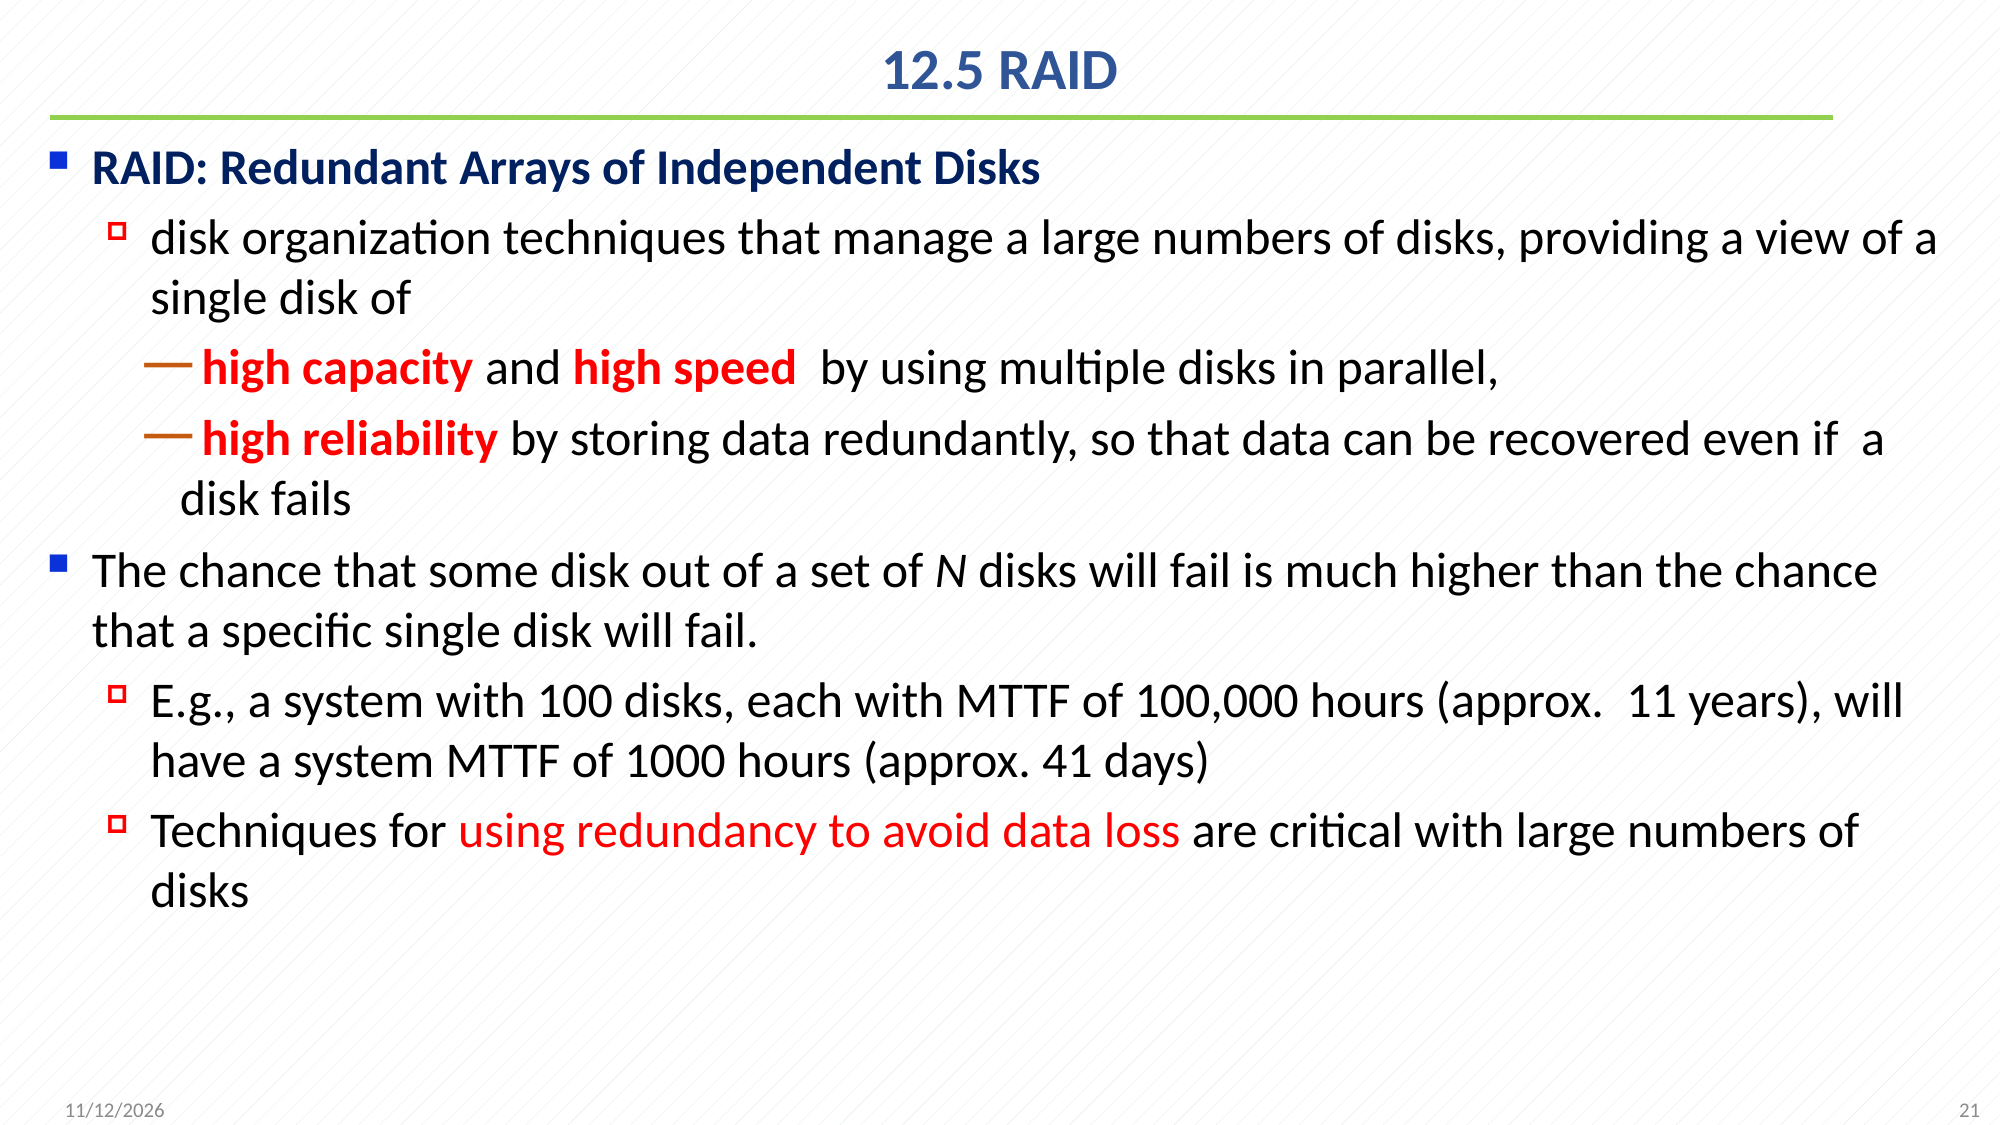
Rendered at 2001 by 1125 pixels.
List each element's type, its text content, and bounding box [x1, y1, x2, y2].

title 12.5 RAID [50, 13, 1949, 126]
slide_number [49, 1079, 500, 1125]
list RAID: Redundant Arrays of Independent Disks disk organization techniques that manage a large numbers of disks, providing a view of a single disk of high capacity and high speed by using multiple disks in parallel, high reliability by storing data redundantly, so that data can be recovered even if a disk fails The chance that some disk out of a set of N disks will fail is much higher than the chance that a specific single disk will fail. E.g., a system with 100 disks, each with MTTF of 100,000 hours (approx. 11 years), will have a system MTTF of 1000 hours (approx. 41 days) Techniques for using redundancy to avoid data loss are critical with large numbers of disks [32, 126, 1974, 1081]
slide_number 21 [1545, 1079, 1996, 1125]
